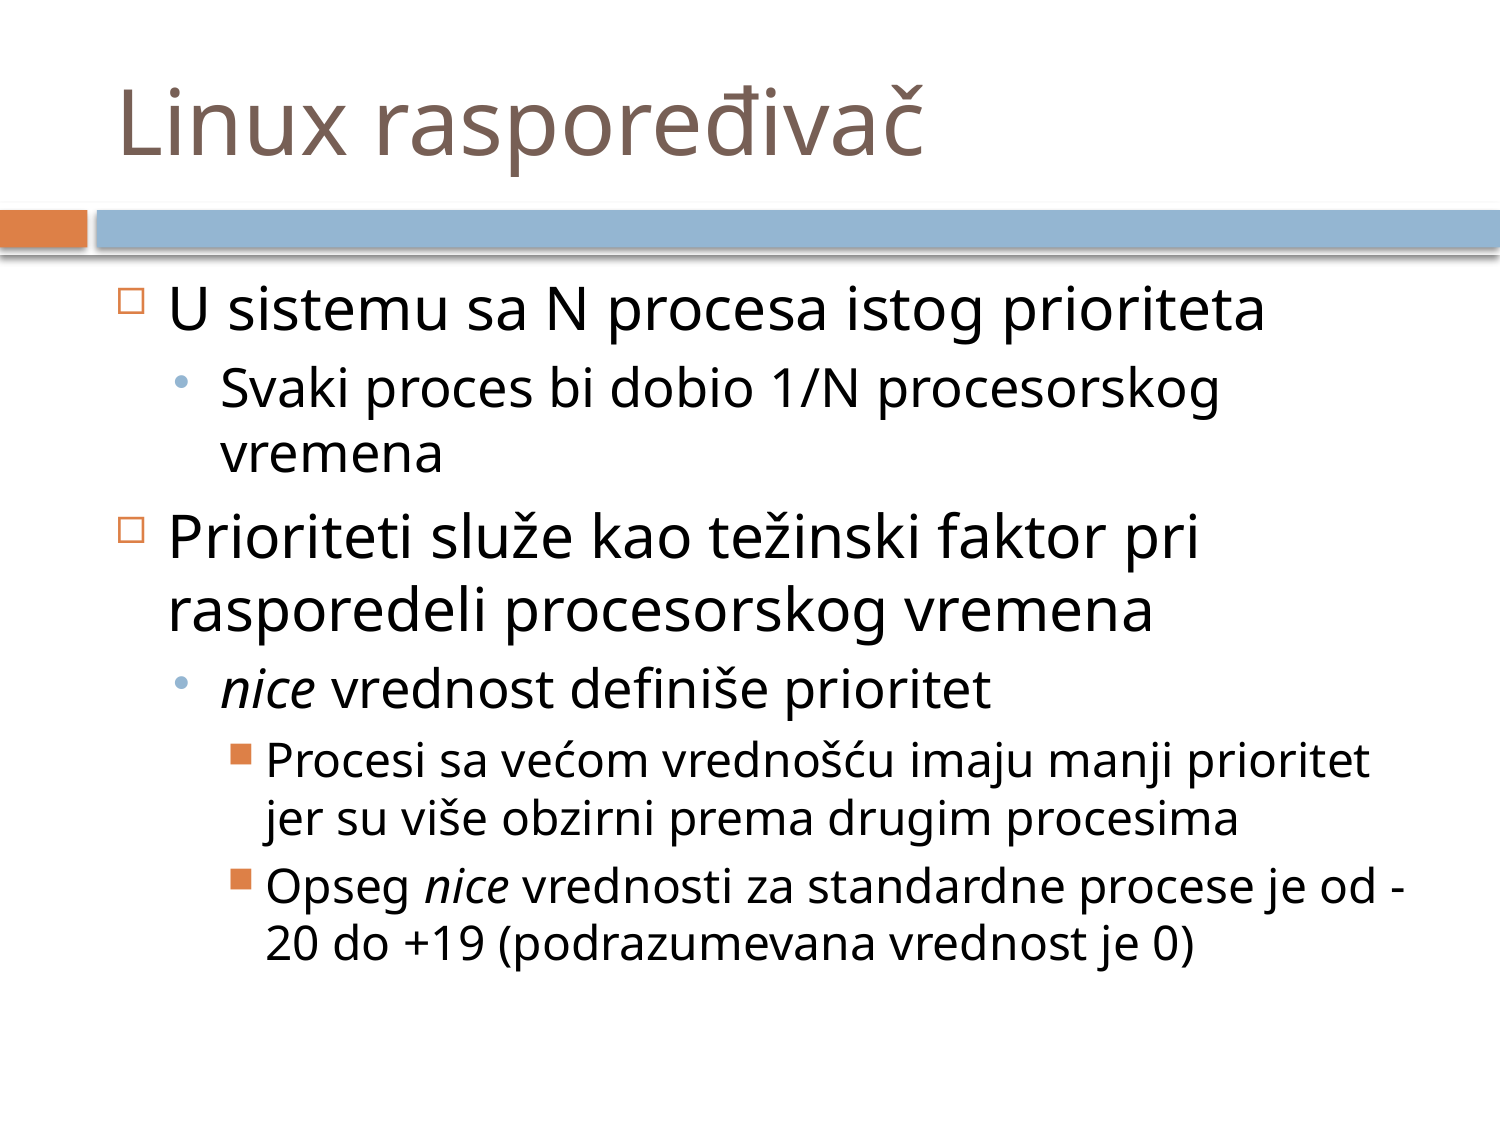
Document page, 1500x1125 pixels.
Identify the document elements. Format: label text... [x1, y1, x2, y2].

title Linux raspoređivač [100, 37, 1438, 200]
list U sistemu sa N procesa istog prioriteta Svaki proces bi dobio 1/N procesorskog vremena Prioriteti služe kao težinski faktor pri rasporedeli procesorskog vremena nice vrednost definiše prioritet Procesi sa većom vrednošću imaju manji prioritet jer su više obzirni prema drugim procesima Opseg nice vrednosti za standardne procese je od -20 do +19 (podrazumevana vrednost je 0) [100, 262, 1438, 1000]
